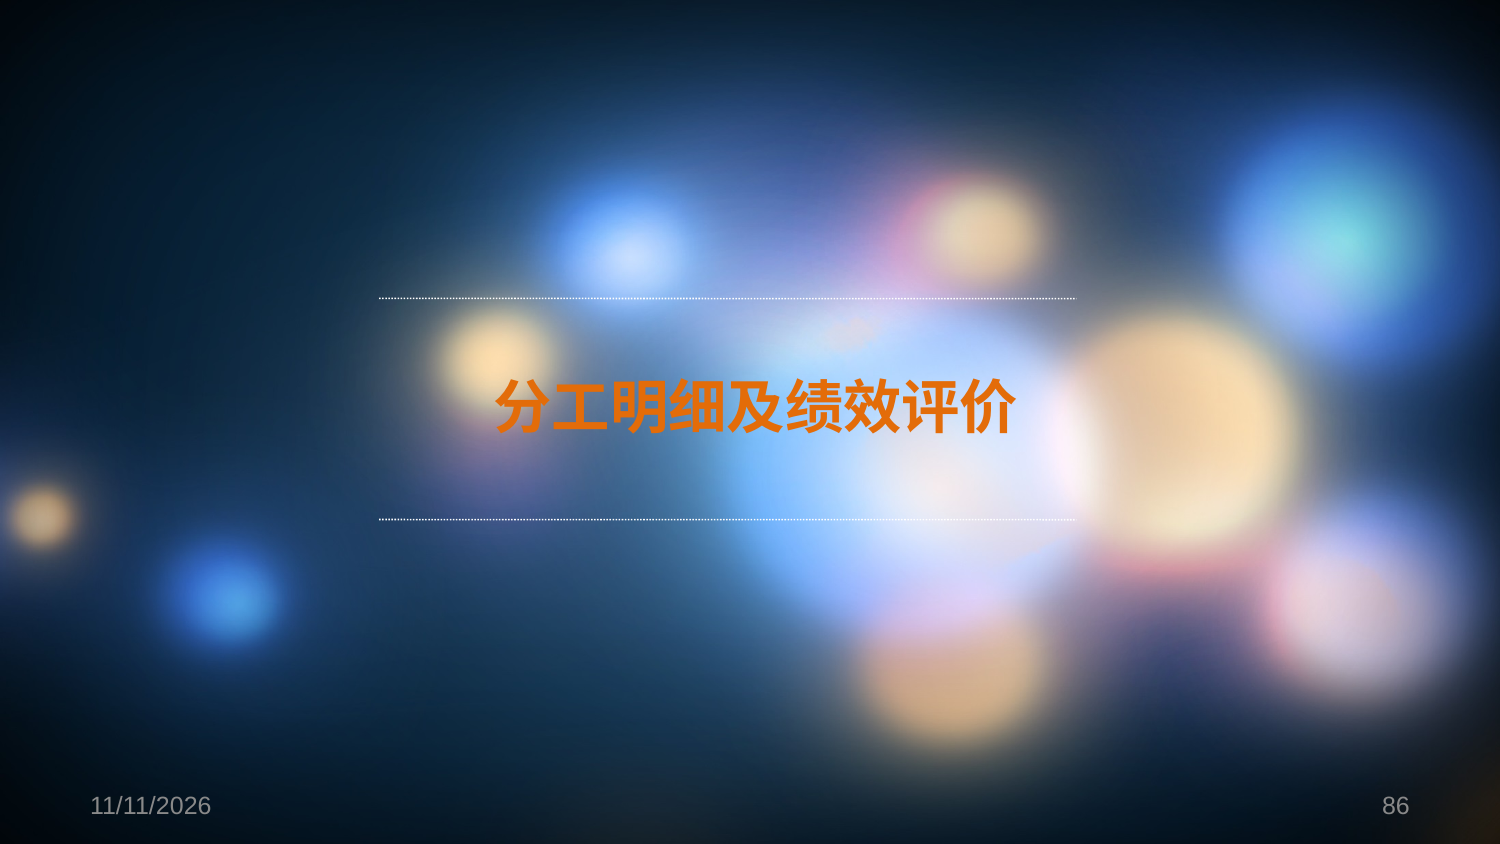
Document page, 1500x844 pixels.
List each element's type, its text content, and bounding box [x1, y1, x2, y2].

slide_number 86 [1074, 781, 1426, 828]
picture [0, 0, 1500, 844]
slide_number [74, 781, 426, 828]
text_box 分工明细及绩效评价 [466, 362, 1046, 448]
